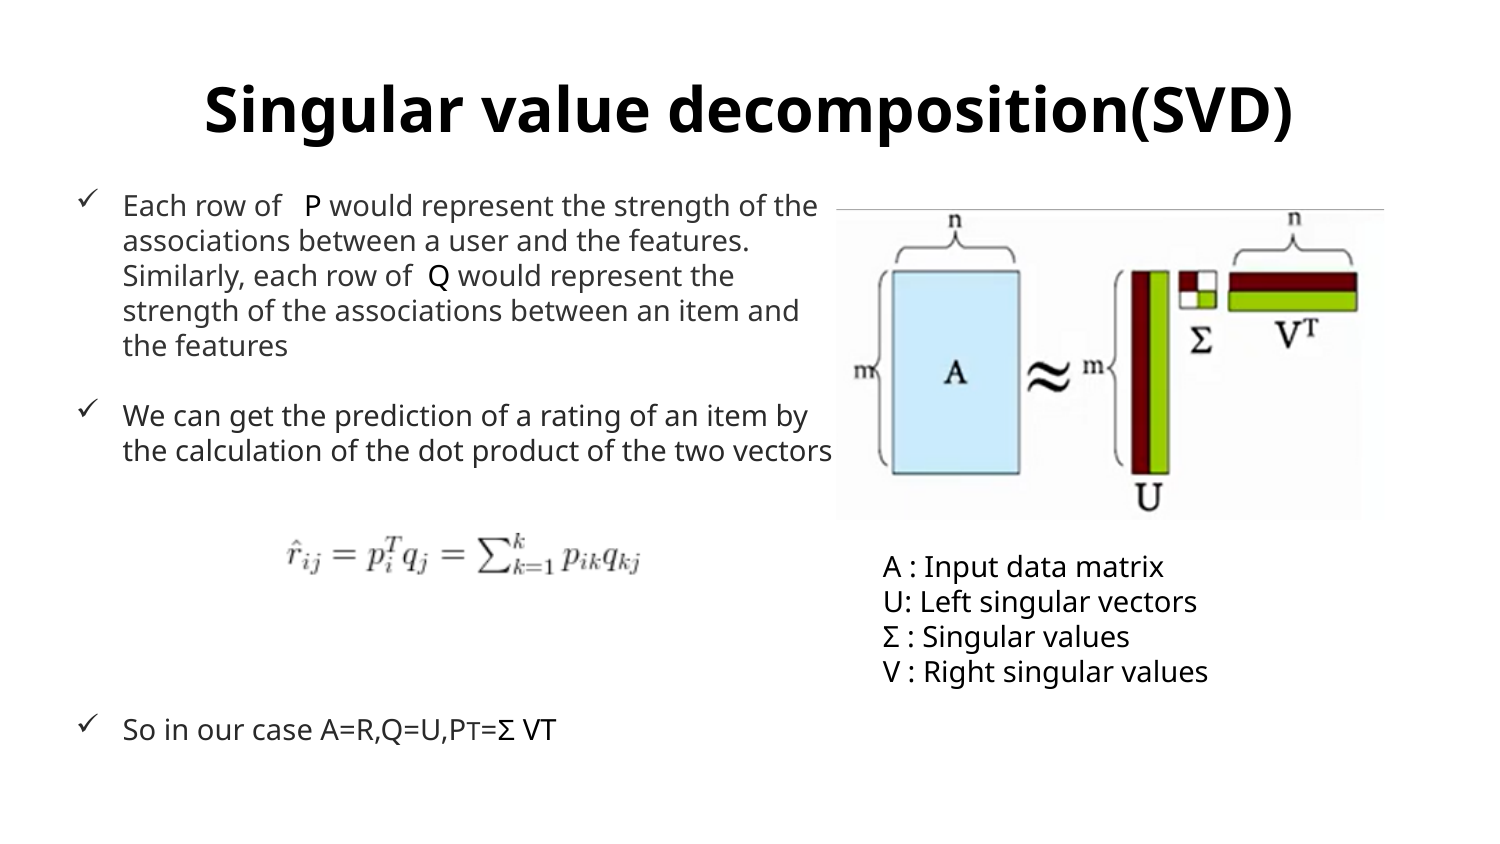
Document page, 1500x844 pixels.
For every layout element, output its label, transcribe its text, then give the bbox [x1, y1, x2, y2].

title Singular value decomposition(SVD) [75, 67, 1425, 147]
picture [266, 519, 654, 596]
picture [836, 209, 1385, 520]
text_box A : Input data matrix U: Left singular vectors Σ : Singular values V : Right singular values [868, 541, 1500, 696]
text_box Each row of P would represent the strength of the associations between a user and the features. Similarly, each row of Q would represent the strength of the associations between an item and the features We can get the prediction of a rating of an item by the calculation of the dot product of the two vectors So in our case A=R,Q=U,PT=Σ VT [60, 179, 860, 844]
